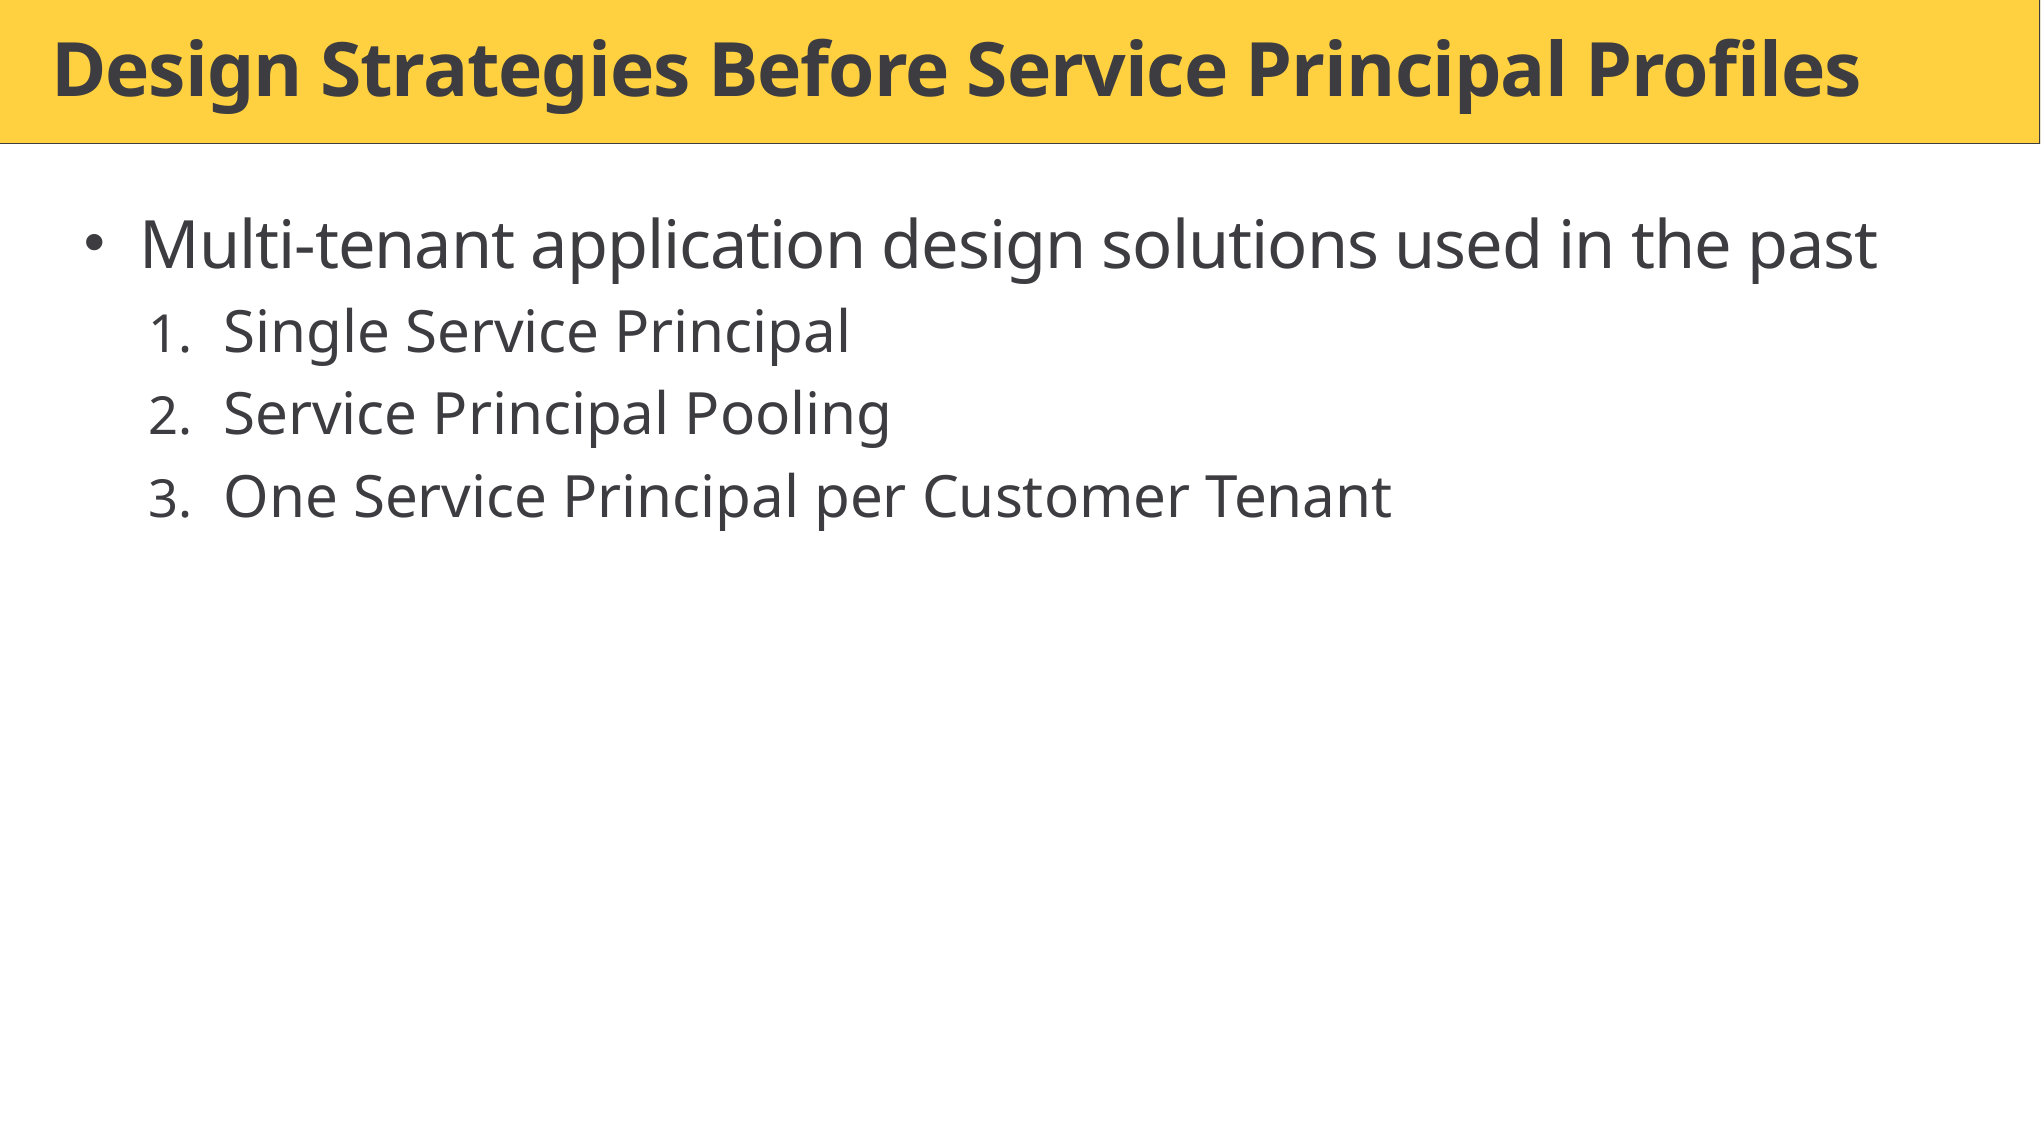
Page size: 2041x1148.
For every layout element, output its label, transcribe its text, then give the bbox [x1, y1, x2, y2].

title Design Strategies Before Service Principal Profiles [51, 31, 1988, 113]
list Multi-tenant application design solutions used in the past Single Service Principal Service Principal Pooling One Service Principal per Customer Tenant [83, 201, 1988, 716]
